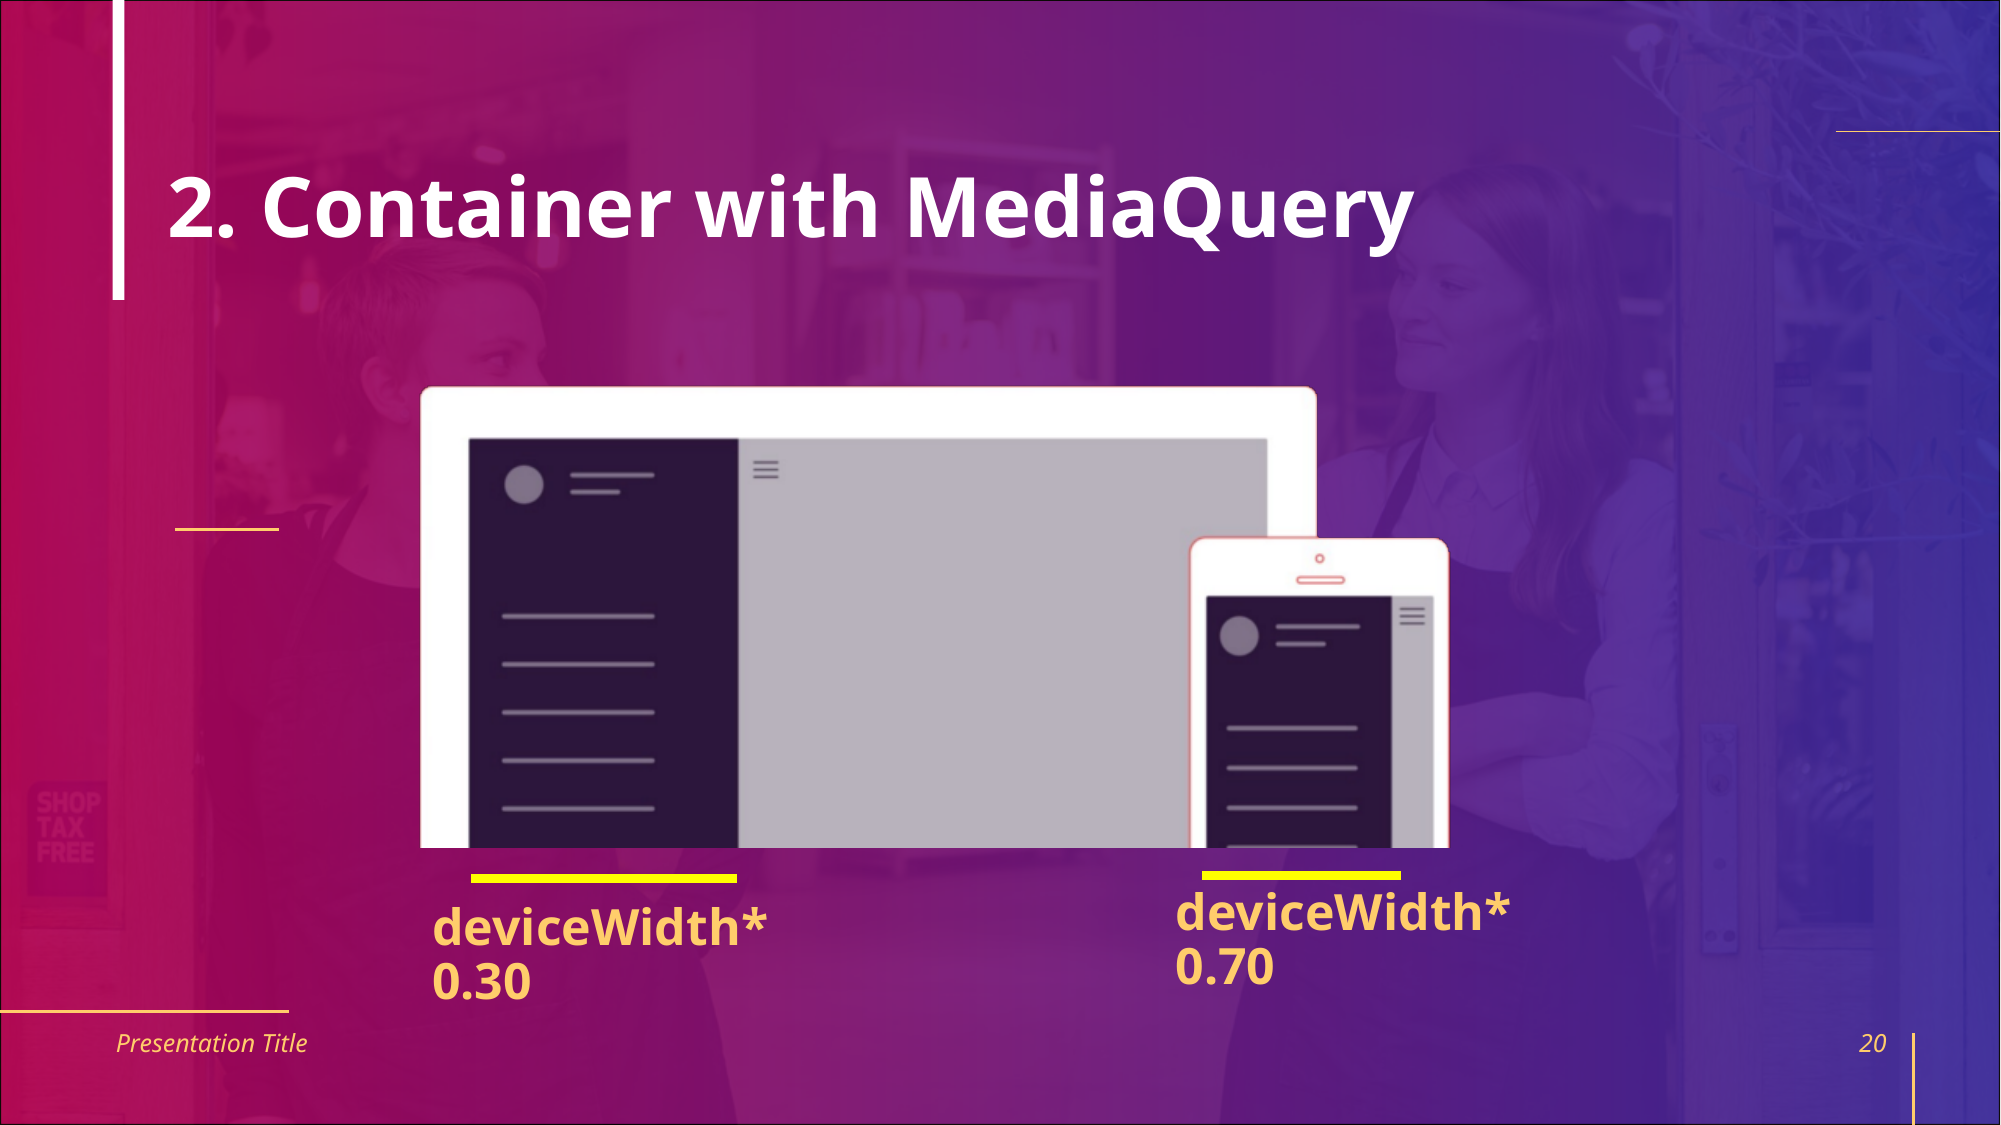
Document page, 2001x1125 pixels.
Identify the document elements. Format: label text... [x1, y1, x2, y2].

picture [417, 383, 1452, 848]
slide_number 20 [1451, 1015, 1902, 1075]
title 2. Container with MediaQuery [152, 118, 1878, 303]
text_box deviceWidth* 0.70 [1160, 880, 1615, 963]
footer Presentation Title [100, 1015, 636, 1075]
text_box deviceWidth* 0.30 [417, 895, 872, 978]
